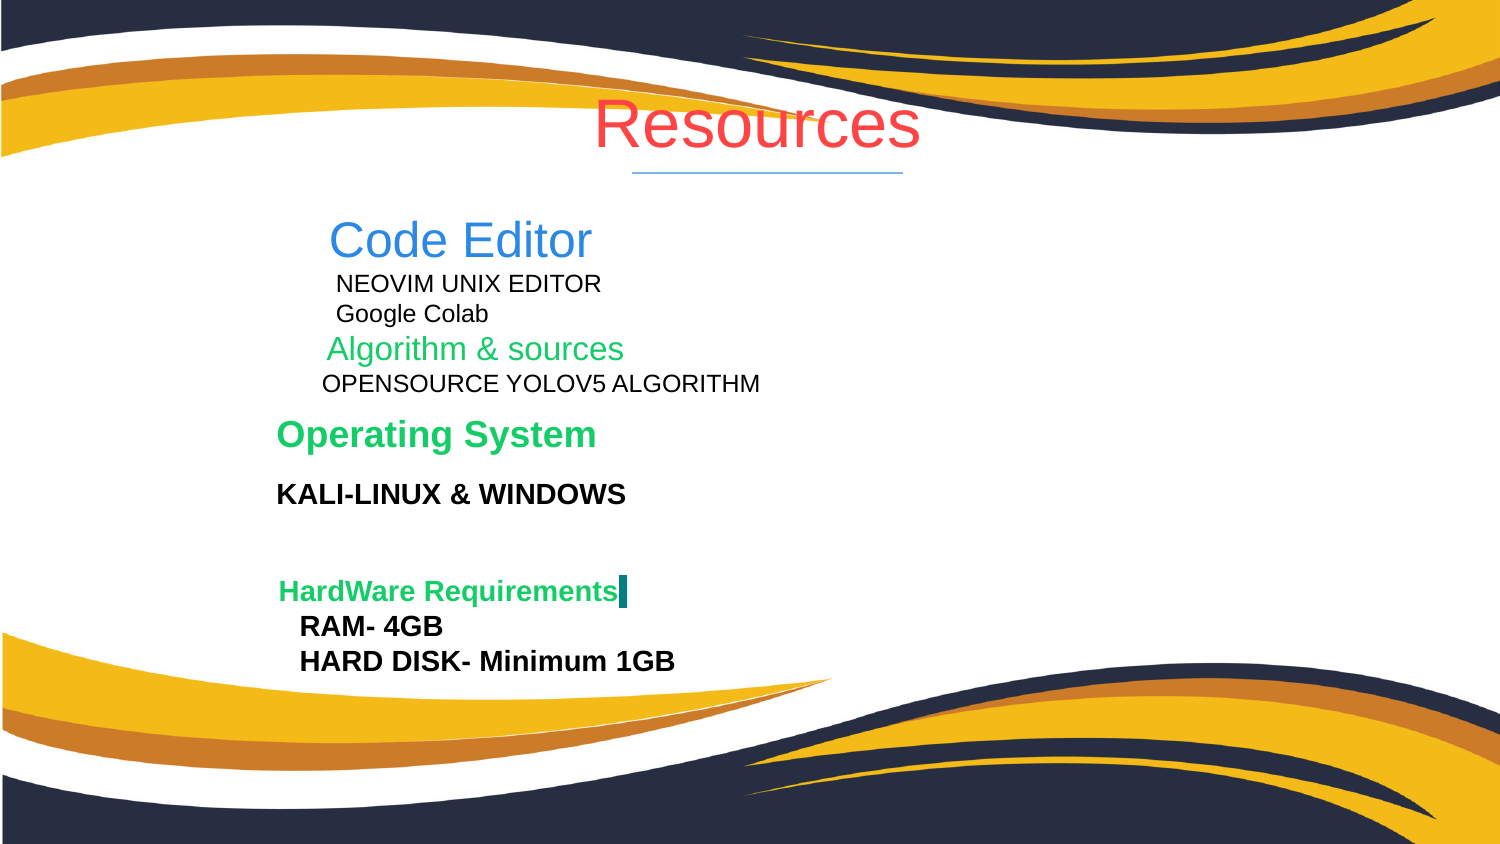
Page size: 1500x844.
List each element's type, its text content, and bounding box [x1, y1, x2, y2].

list Code Editor NEOVIM UNIX EDITOR Google Colab Algorithm & sources OPENSOURCE YOLOV5 ALGORITHM Operating System KALI-LINUX & WINDOWS HardWare Requirements RAM- 4GB HARD DISK- Minimum 1GB [41, 199, 1400, 809]
picture [0, 0, 1500, 844]
title Resources [466, 67, 1050, 174]
